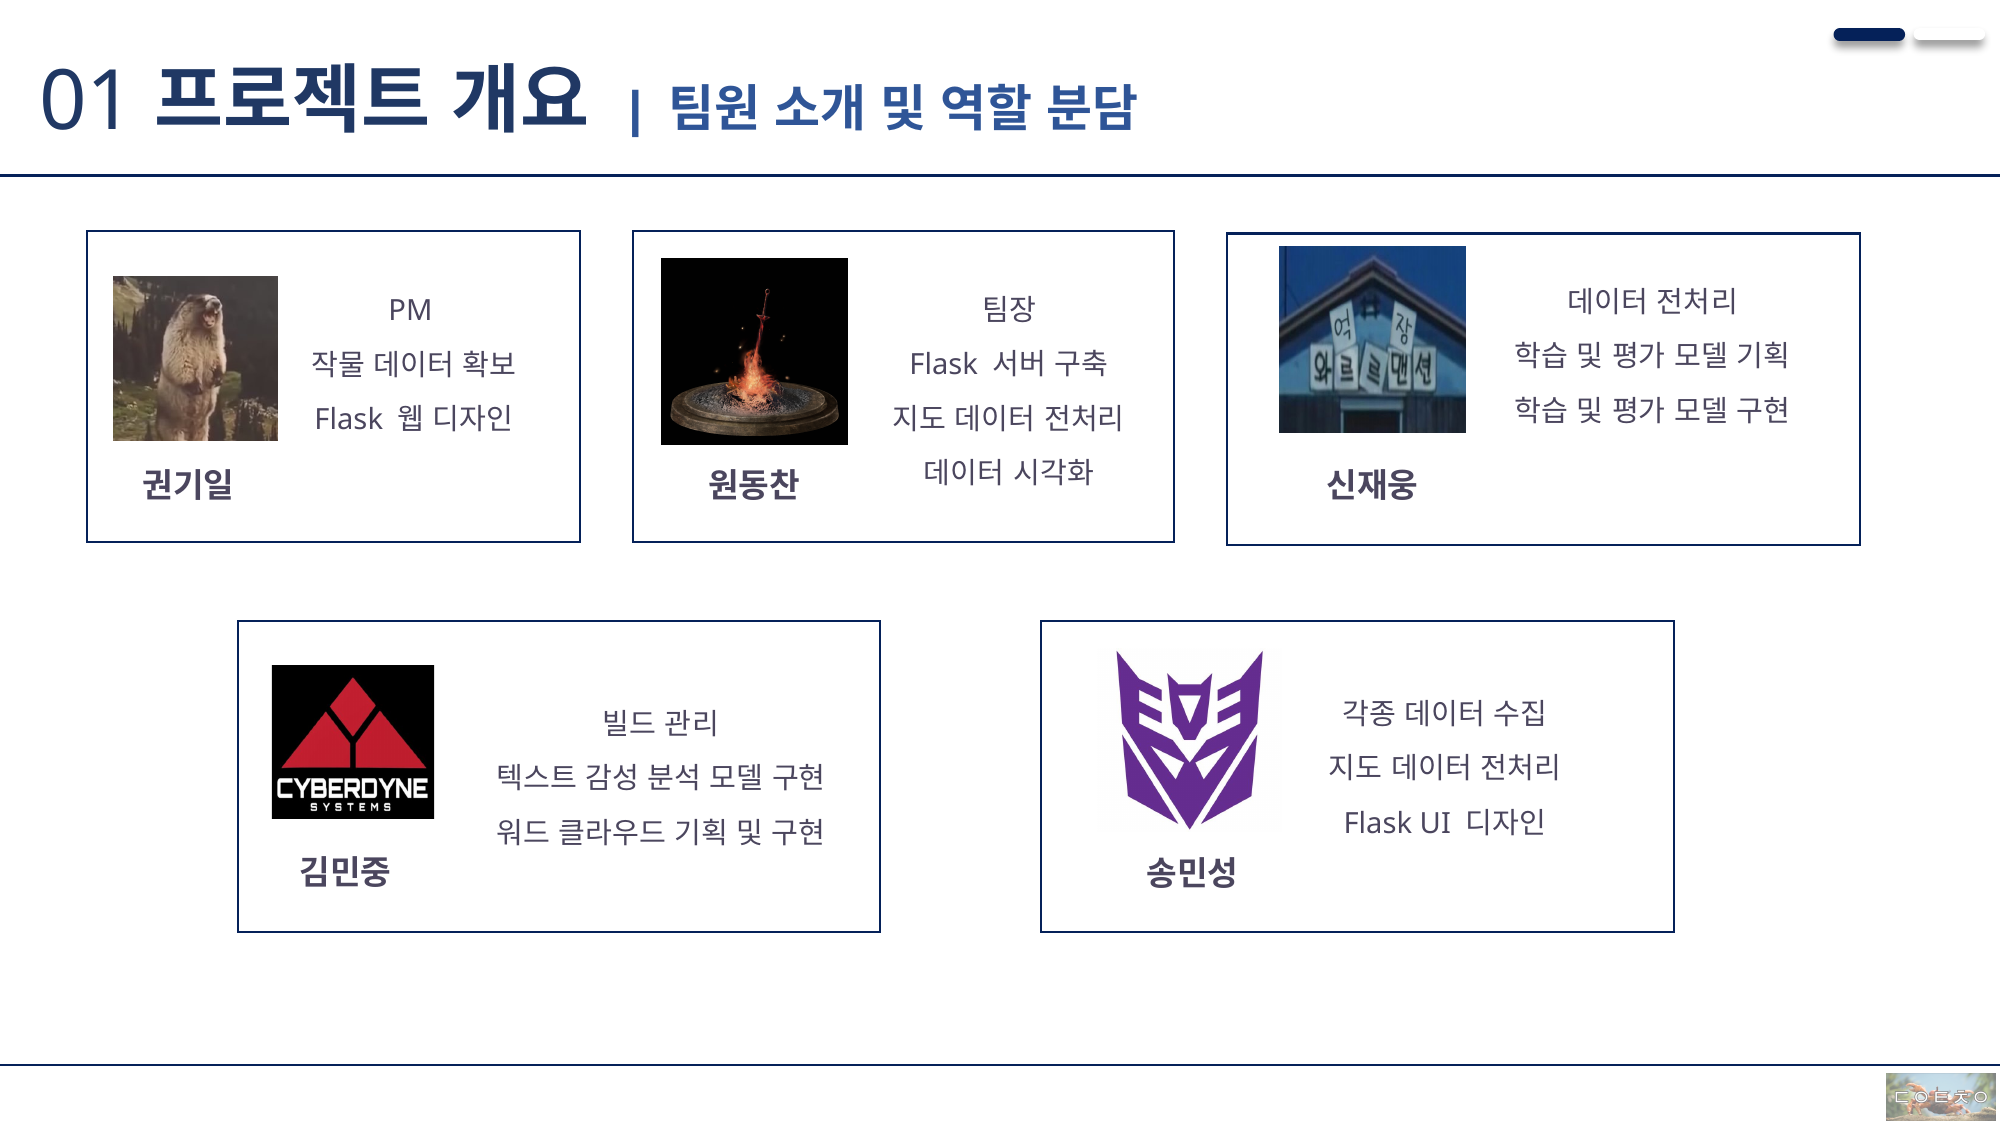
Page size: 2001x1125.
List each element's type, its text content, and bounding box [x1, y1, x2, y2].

picture [1097, 648, 1282, 833]
text_box [632, 230, 1175, 543]
picture [113, 276, 278, 441]
picture [661, 258, 848, 445]
text_box [1040, 620, 1675, 933]
picture [271, 665, 435, 819]
text_box 프로젝트 개요 | 팀원 소개 및 역할 분담 [150, 43, 1248, 149]
text_box 01 [23, 38, 150, 154]
text_box [86, 230, 581, 543]
picture [1279, 246, 1466, 433]
text_box [237, 620, 881, 933]
text_box [1226, 232, 1861, 546]
picture [1886, 1073, 1996, 1121]
